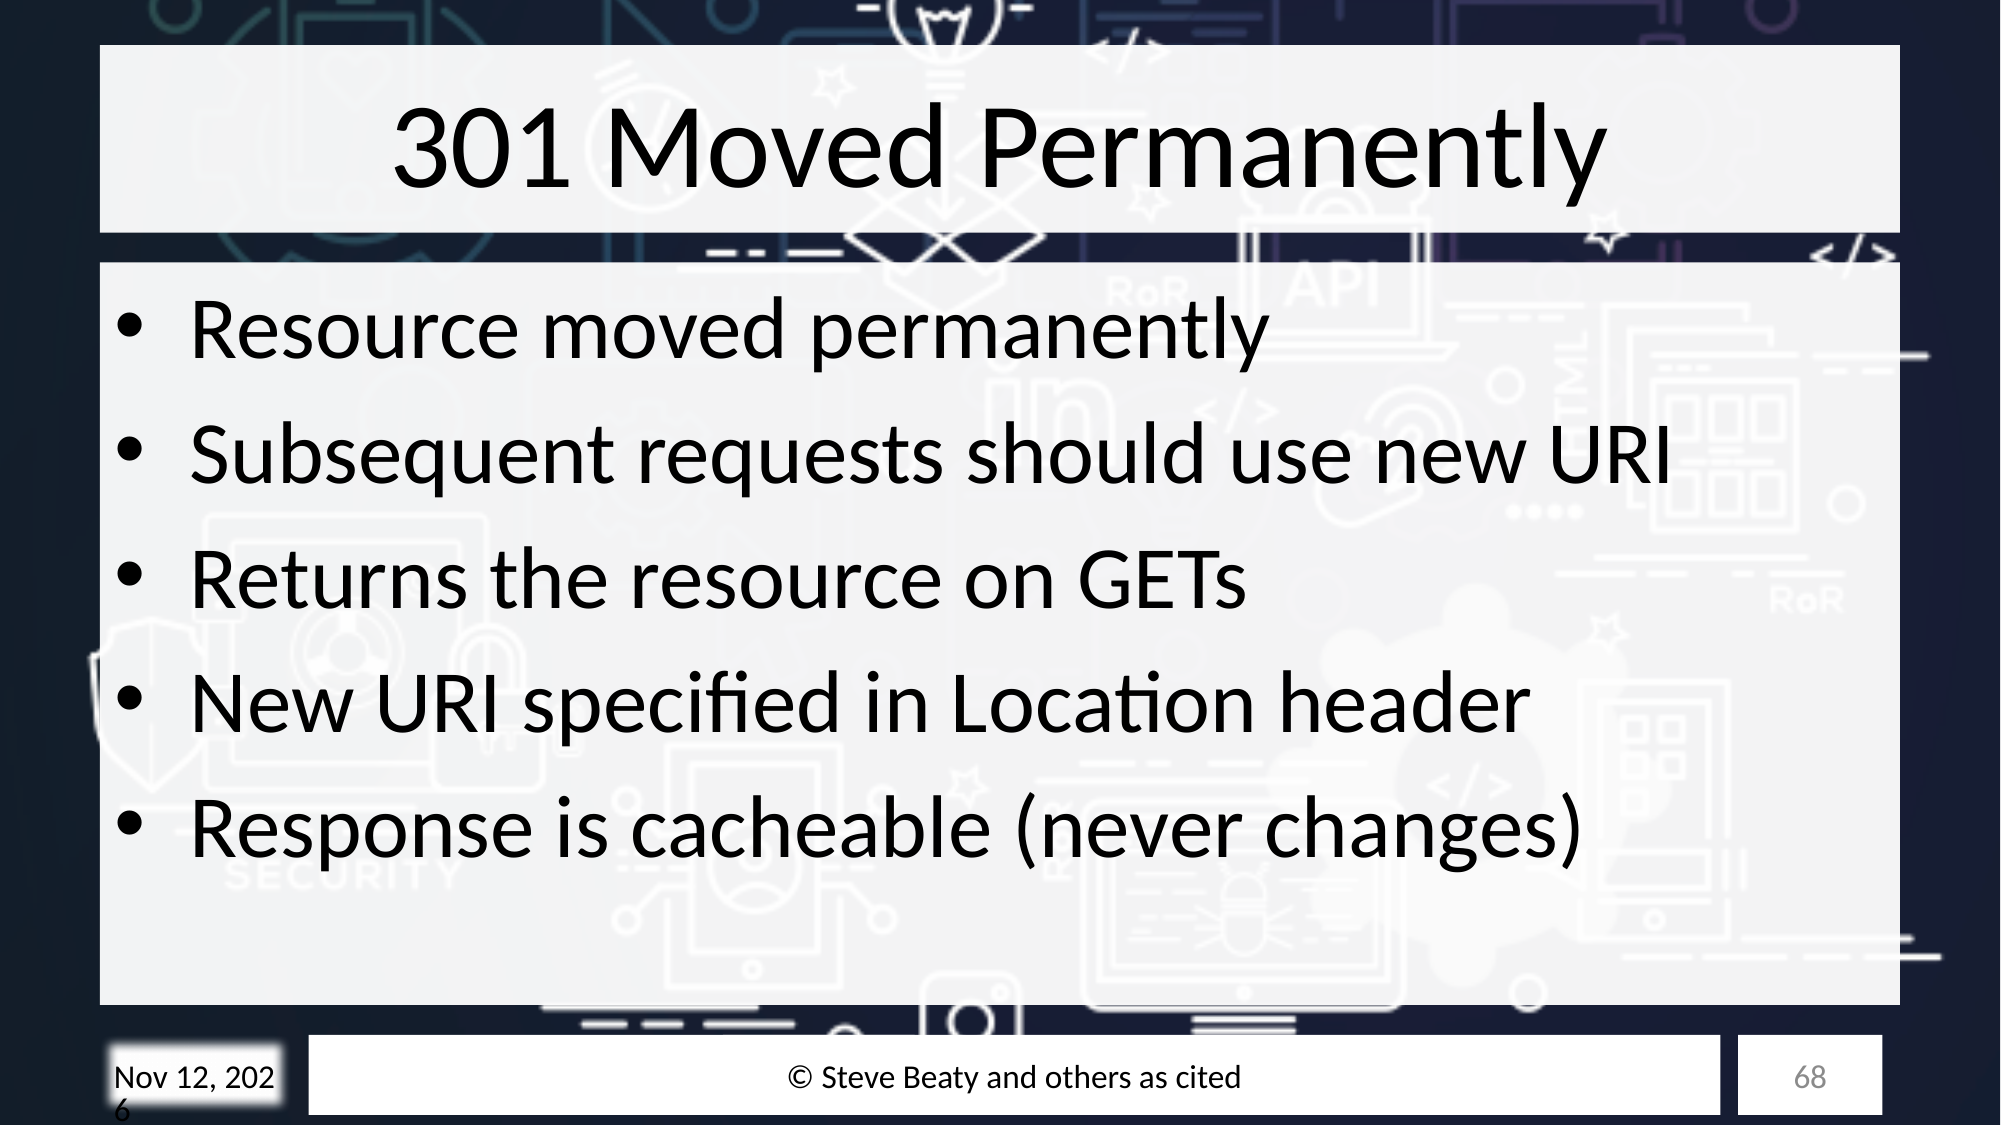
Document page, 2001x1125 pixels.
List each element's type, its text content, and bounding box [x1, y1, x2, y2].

slide_number 68 [1738, 1034, 1883, 1115]
list Resource moved permanently Subsequent requests should use new URI Returns the resource on GETs New URI specified in Location header Response is cacheable (never changes) [99, 262, 1900, 1005]
title 301 Moved Permanently [99, 45, 1900, 233]
footer © Steve Beaty and others as cited [308, 1034, 1721, 1115]
picture [0, 0, 2001, 1125]
